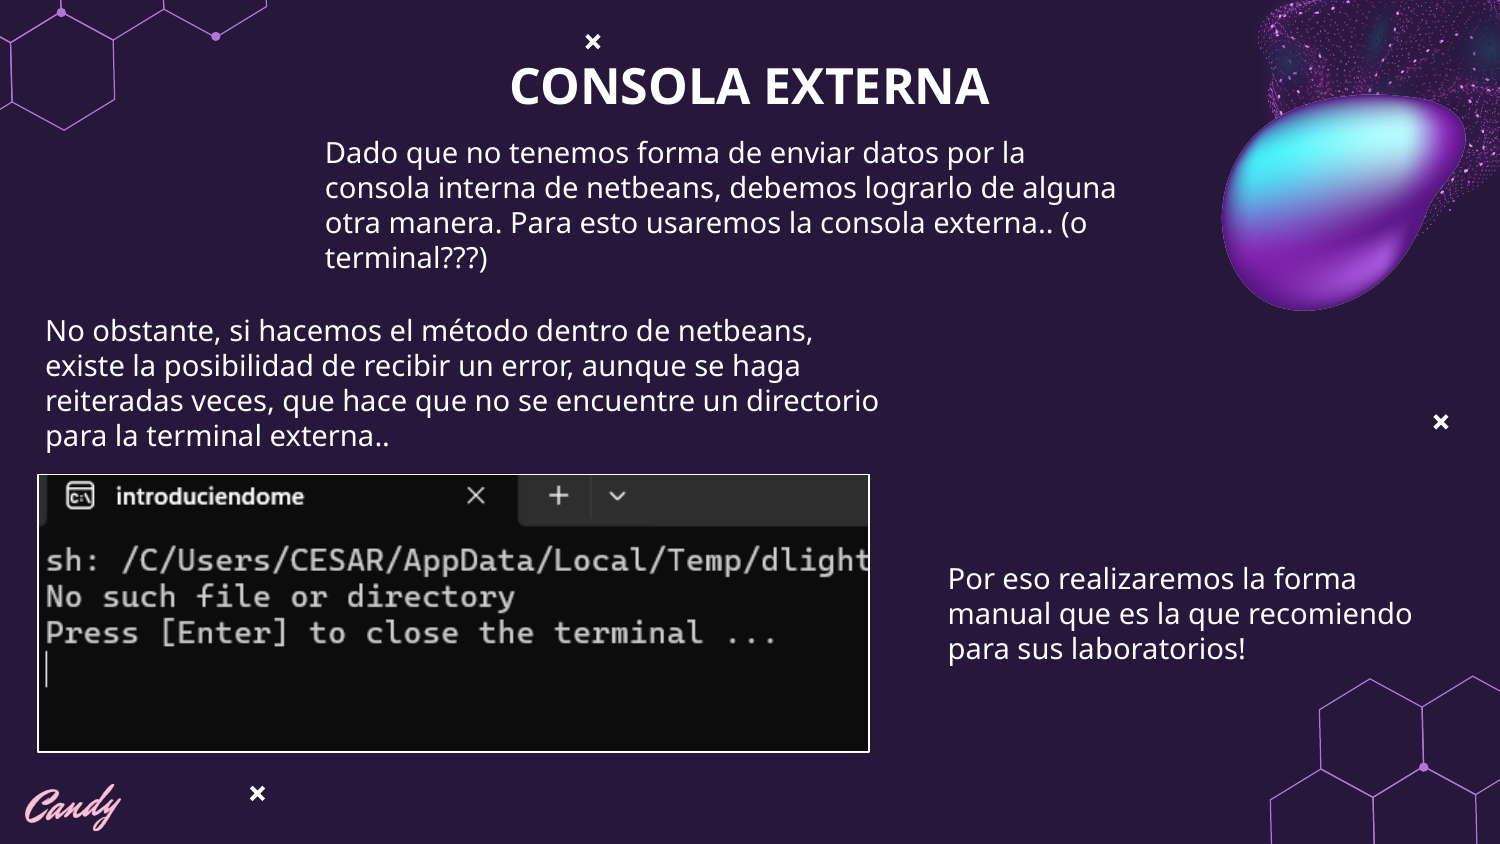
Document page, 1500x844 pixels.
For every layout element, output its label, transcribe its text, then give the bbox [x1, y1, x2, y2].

text_box CONSOLA EXTERNA [335, 38, 1165, 130]
text_box Dado que no tenemos forma de enviar datos por la consola interna de netbeans, debemos lograrlo de alguna otra manera. Para esto usaremos la consola externa.. (o terminal???) [309, 119, 1140, 289]
picture [1187, 0, 1500, 317]
picture [13, 773, 129, 843]
text_box Por eso realizaremos la forma manual que es la que recomiendo para sus laboratorios! [932, 545, 1467, 680]
picture [38, 474, 869, 752]
text_box No obstante, si hacemos el método dentro de netbeans, existe la posibilidad de recibir un error, aunque se haga reiteradas veces, que hace que no se encuentre un directorio para la terminal externa.. [29, 297, 902, 467]
